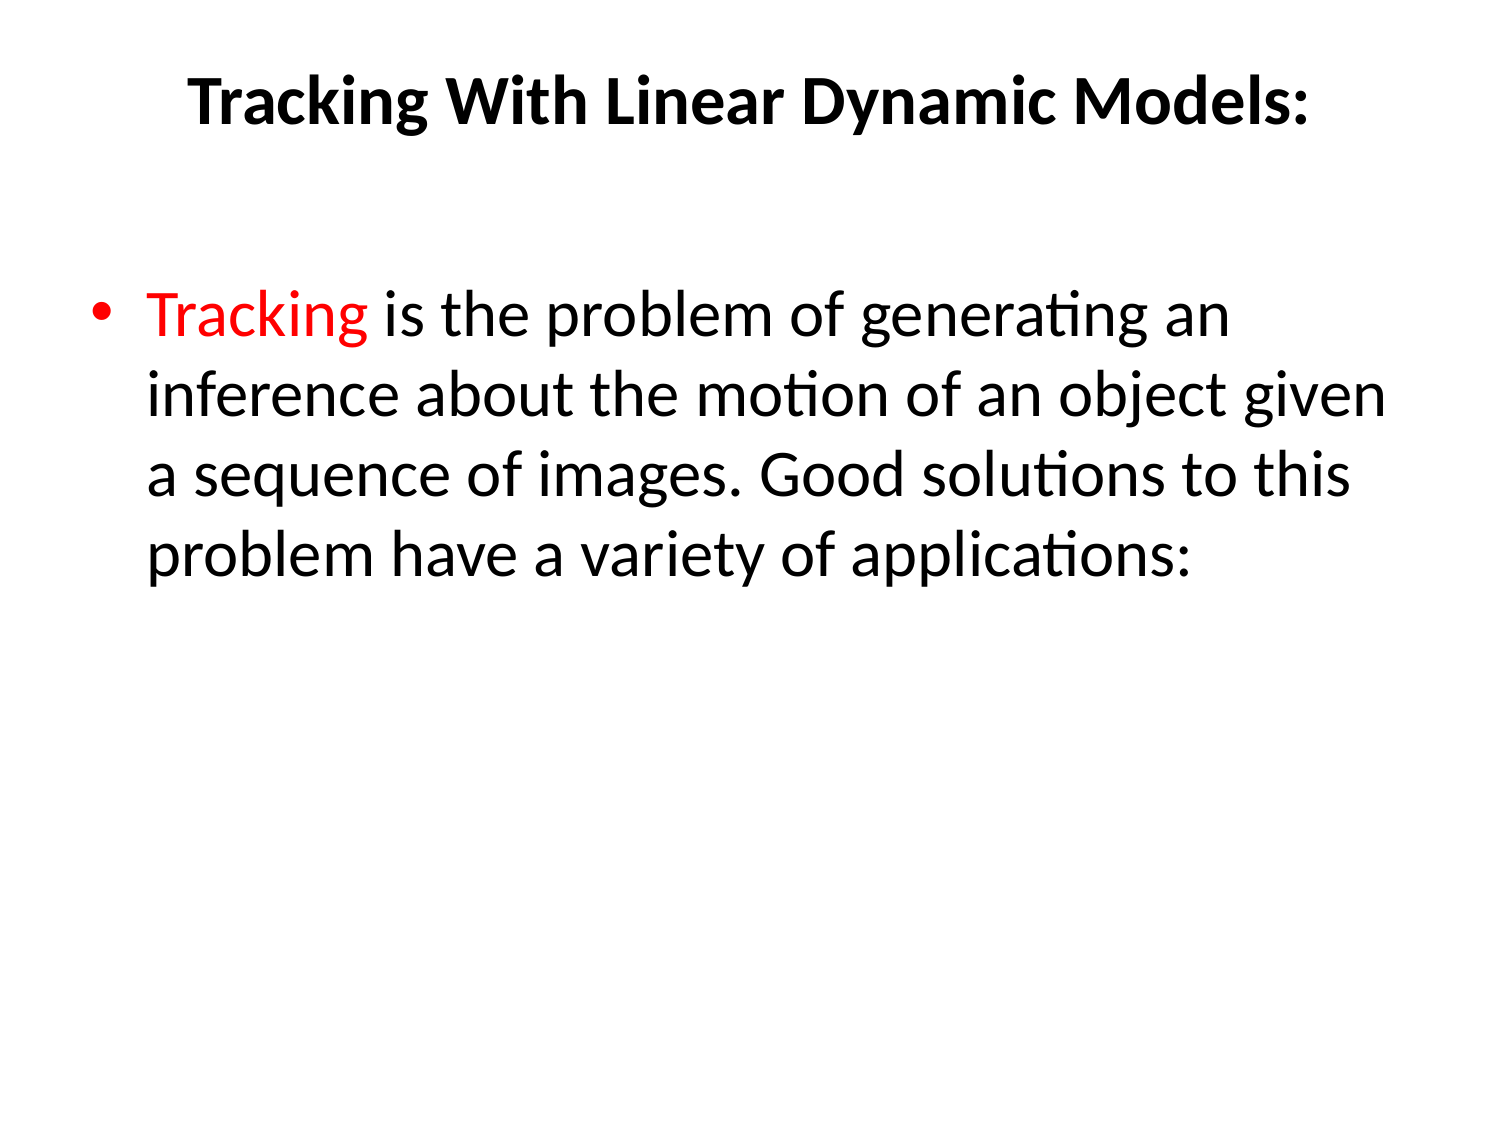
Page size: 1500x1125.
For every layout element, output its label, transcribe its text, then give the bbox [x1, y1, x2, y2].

title Tracking With Linear Dynamic Models: [75, 45, 1425, 233]
list Tracking is the problem of generating an inference about the motion of an object given a sequence of images. Good solutions to this problem have a variety of applications: [75, 262, 1425, 1005]
